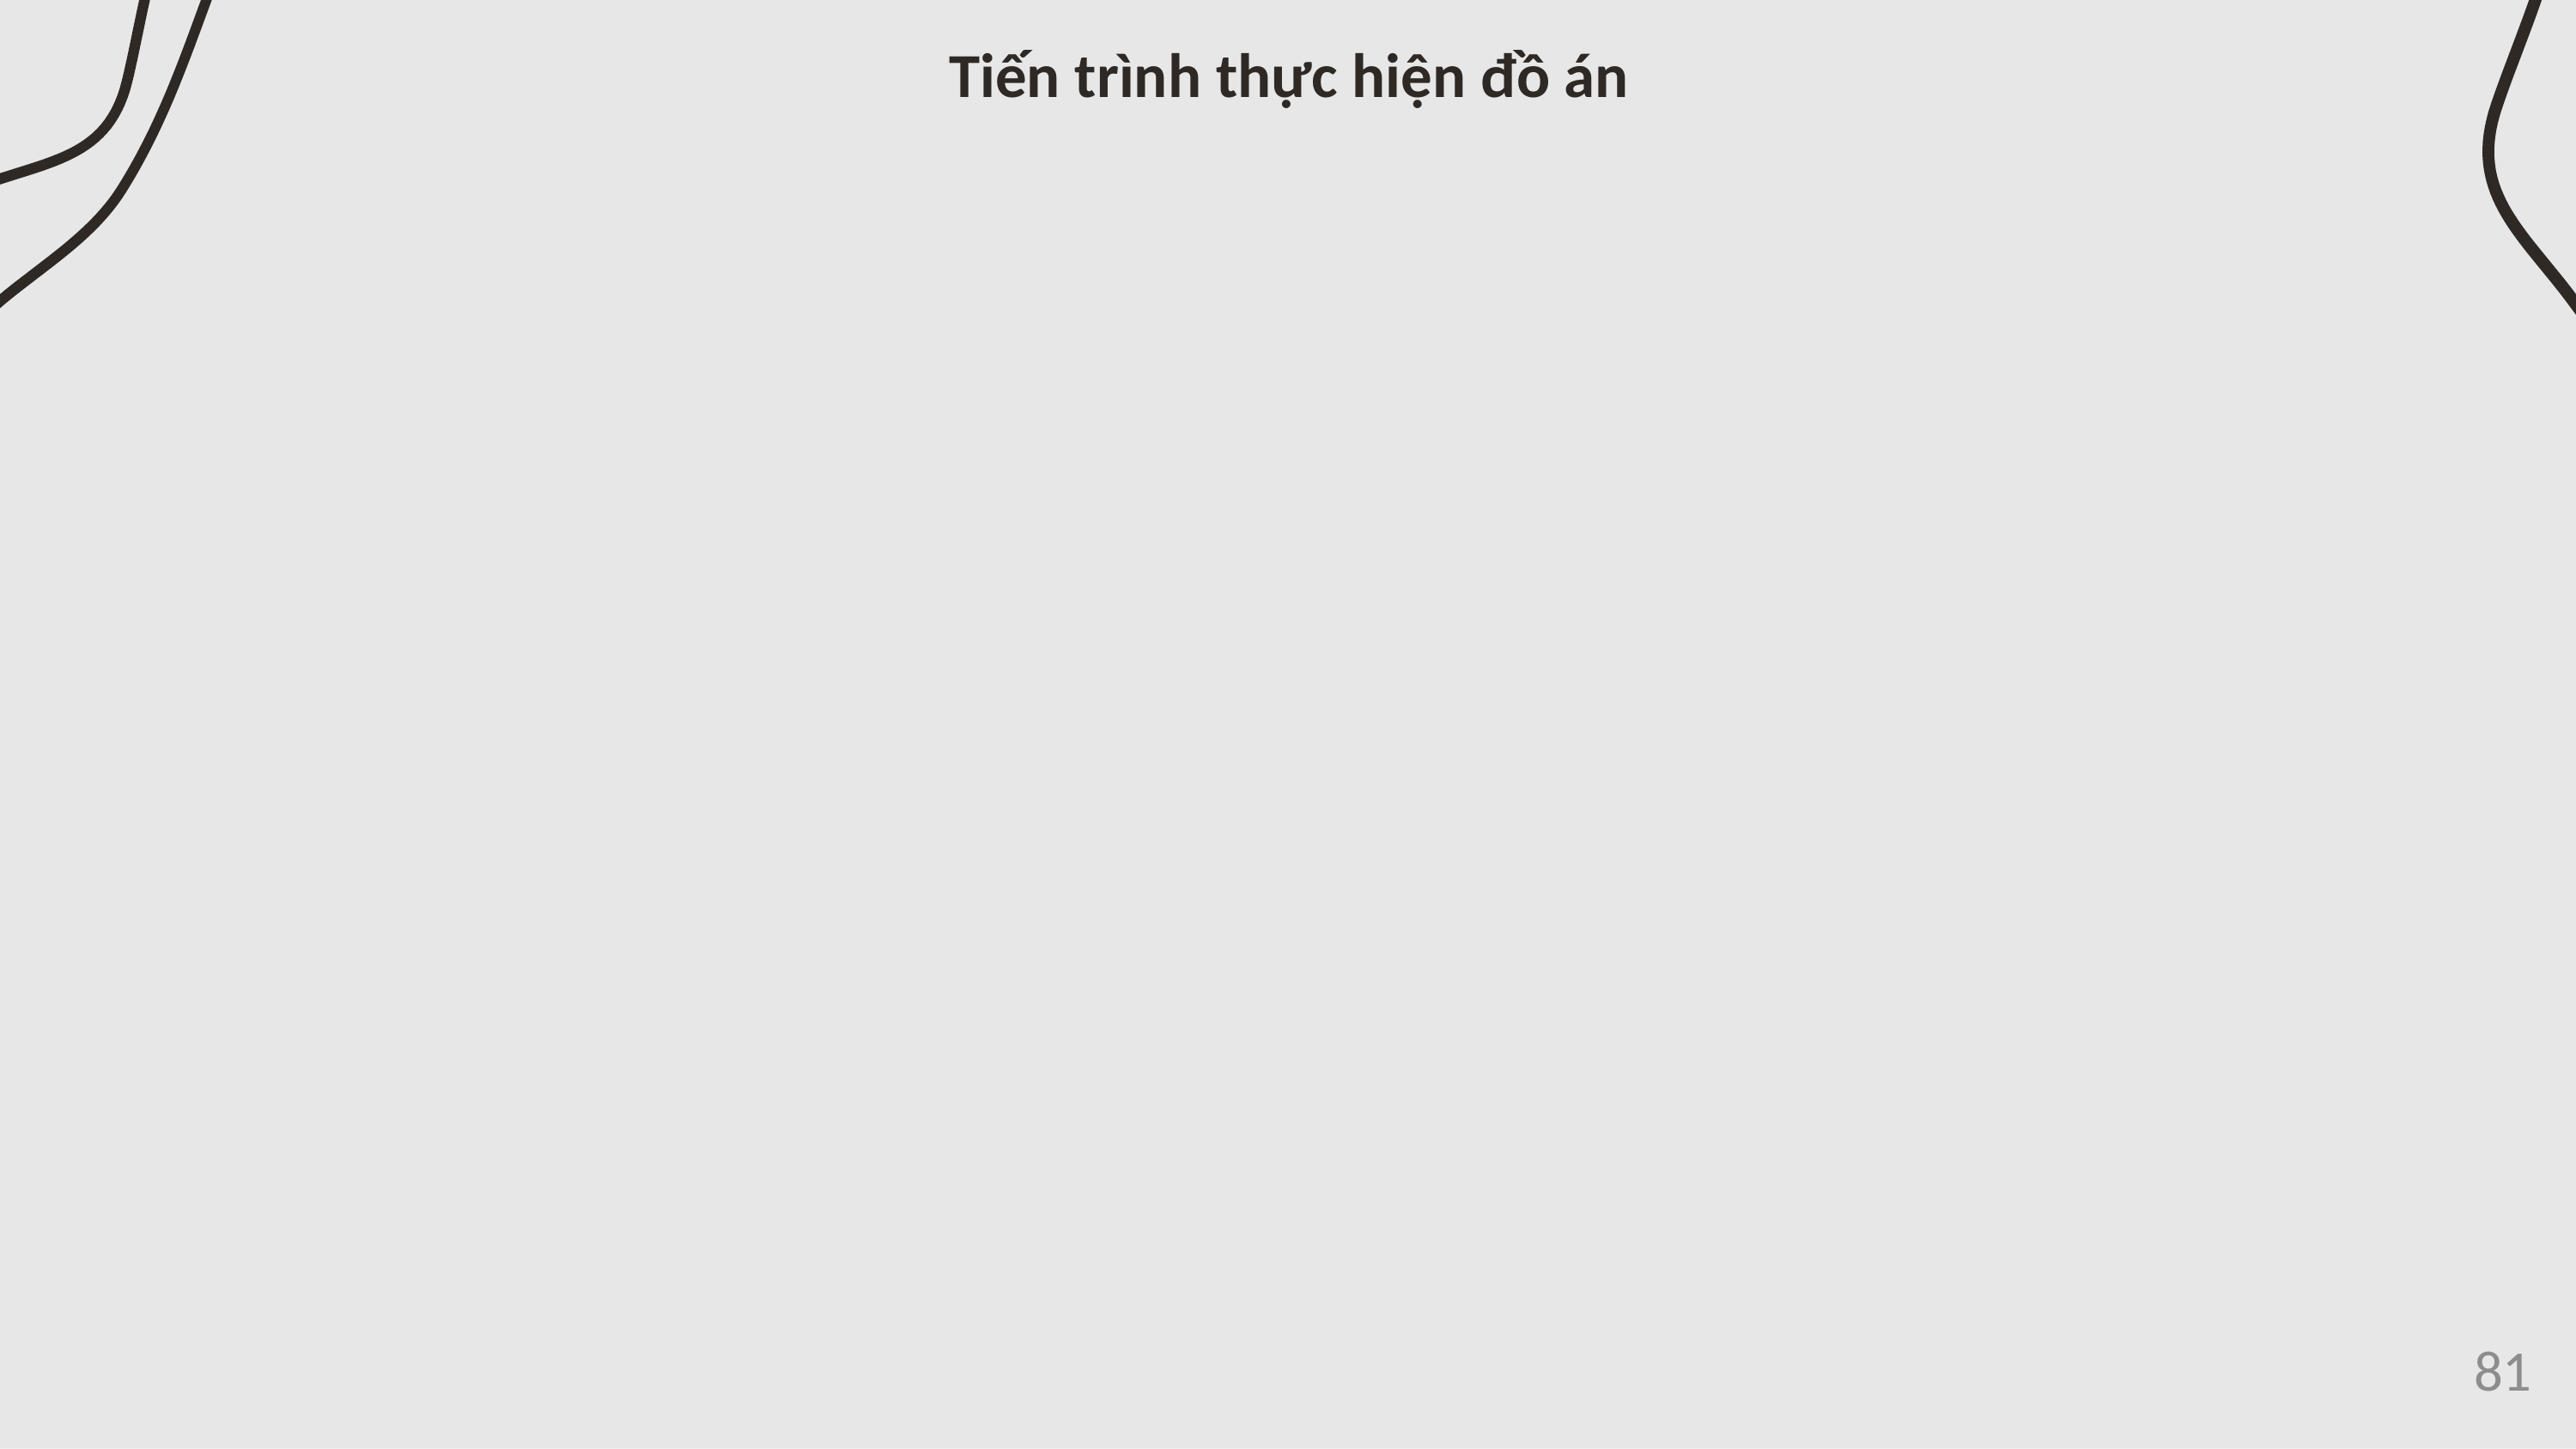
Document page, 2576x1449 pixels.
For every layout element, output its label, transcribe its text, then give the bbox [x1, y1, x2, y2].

title Tiến trình thực hiện đồ án [947, 33, 1630, 277]
slide_number 81 [2468, 1346, 2540, 1449]
